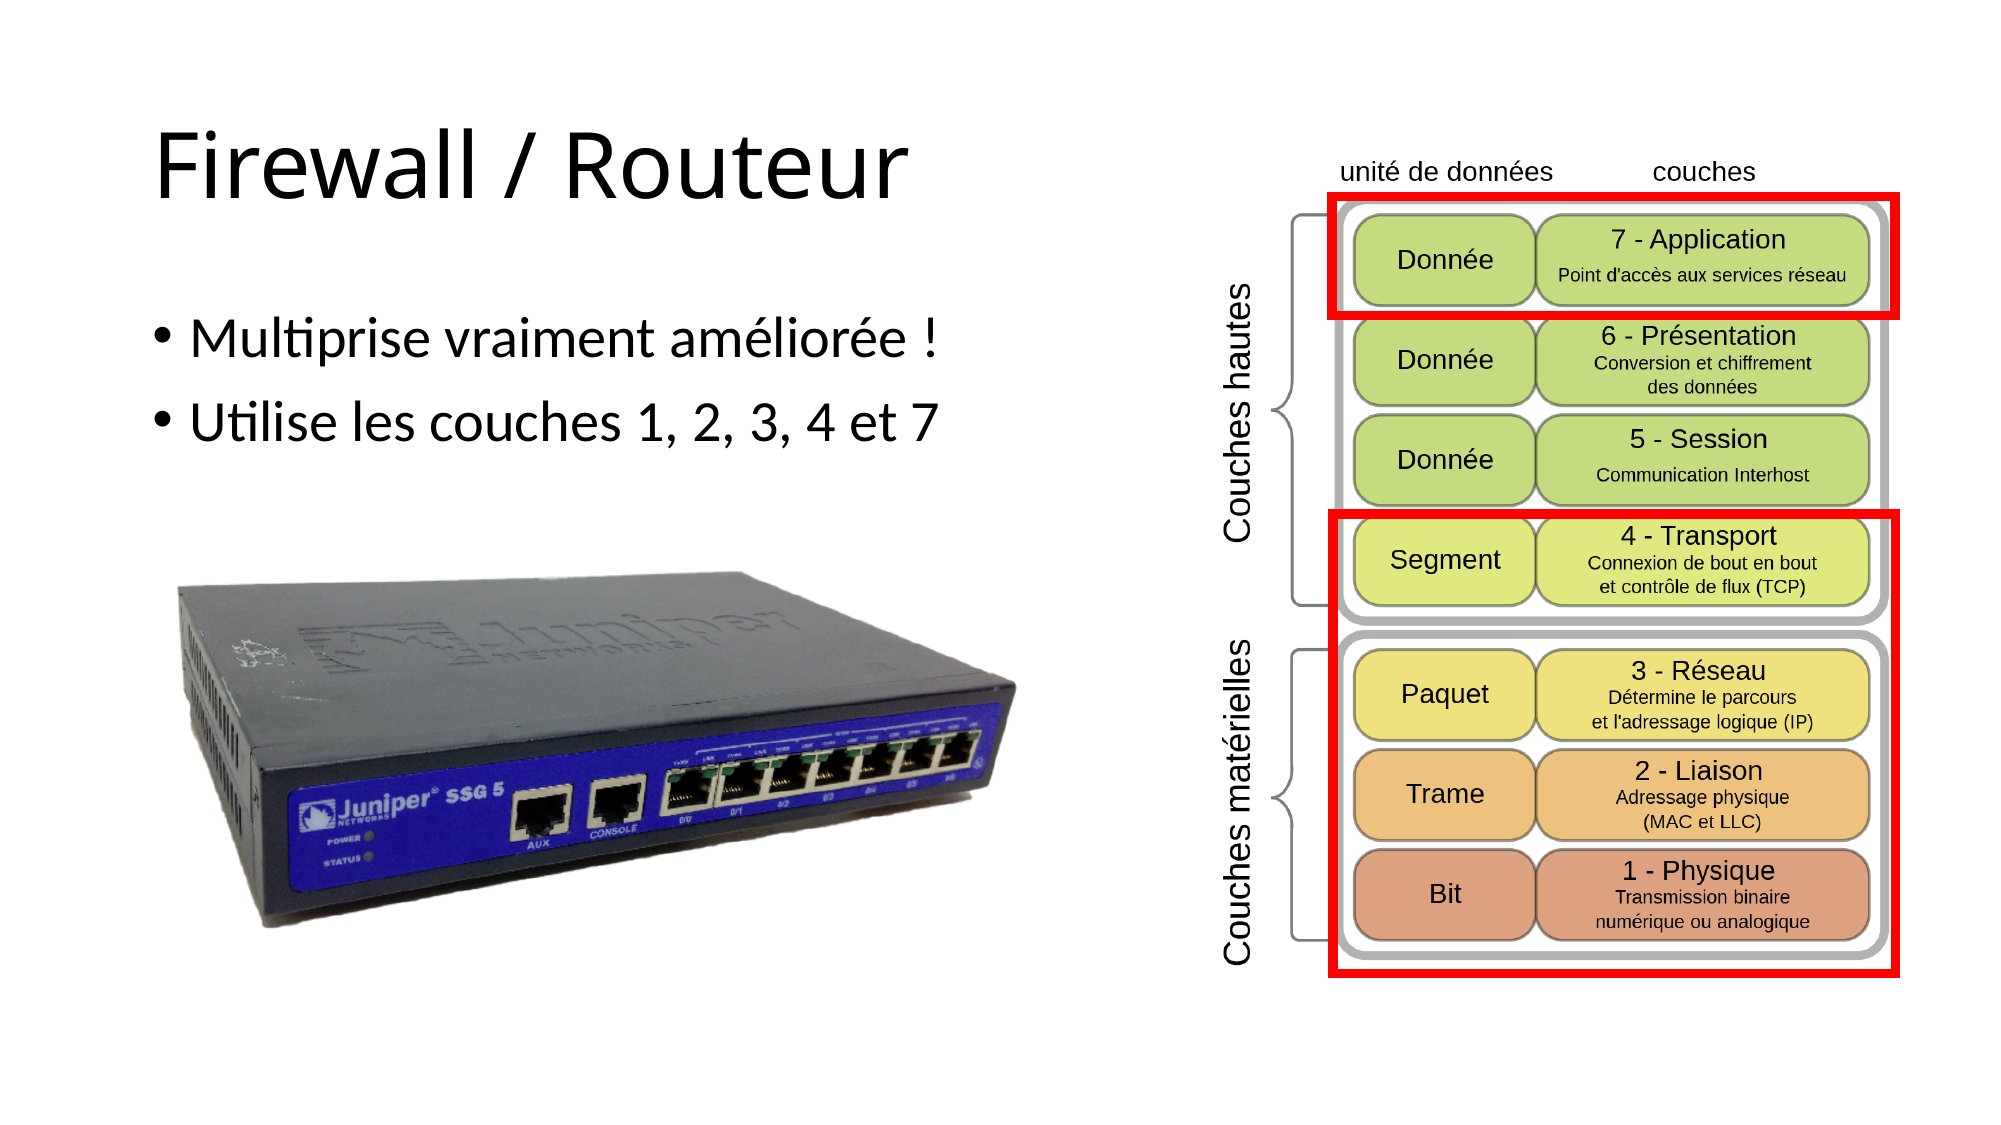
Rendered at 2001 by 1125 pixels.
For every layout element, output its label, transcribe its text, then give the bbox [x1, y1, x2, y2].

picture [1206, 151, 1928, 999]
list Multiprise vraiment améliorée ! Utilise les couches 1, 2, 3, 4 et 7 [137, 299, 1863, 1014]
title Firewall / Routeur [137, 59, 1863, 278]
picture [119, 496, 1042, 1014]
